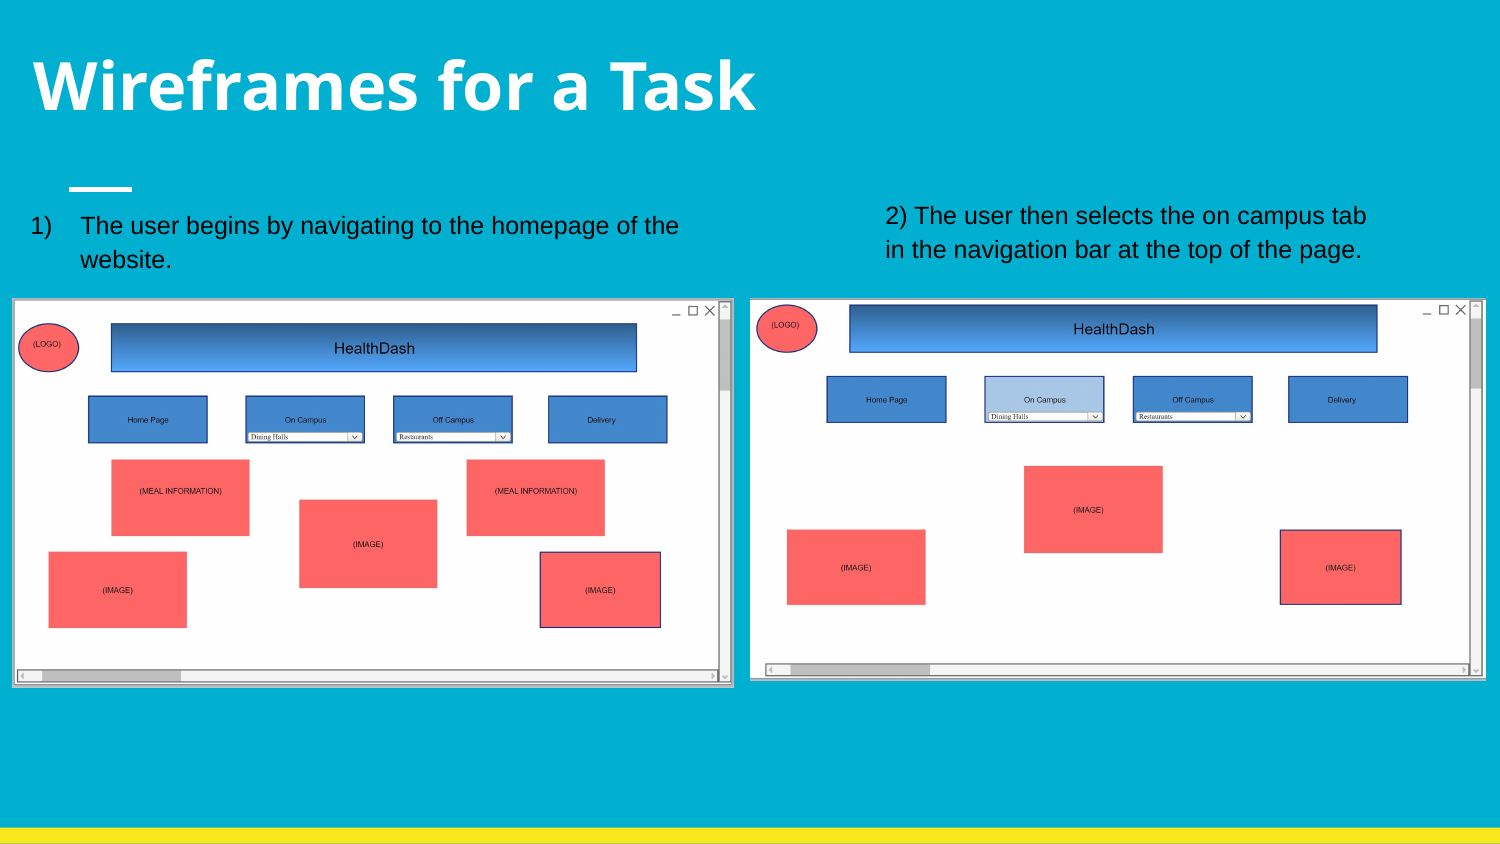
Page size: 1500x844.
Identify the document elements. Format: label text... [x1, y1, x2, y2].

title Wireframes for a Task [18, 28, 1368, 155]
picture [749, 297, 1486, 682]
picture [12, 297, 735, 688]
text_box 2) The user then selects the on campus tab in the navigation bar at the top of the page. [795, 199, 1406, 296]
text_box The user begins by navigating to the homepage of the website. [0, 174, 712, 364]
